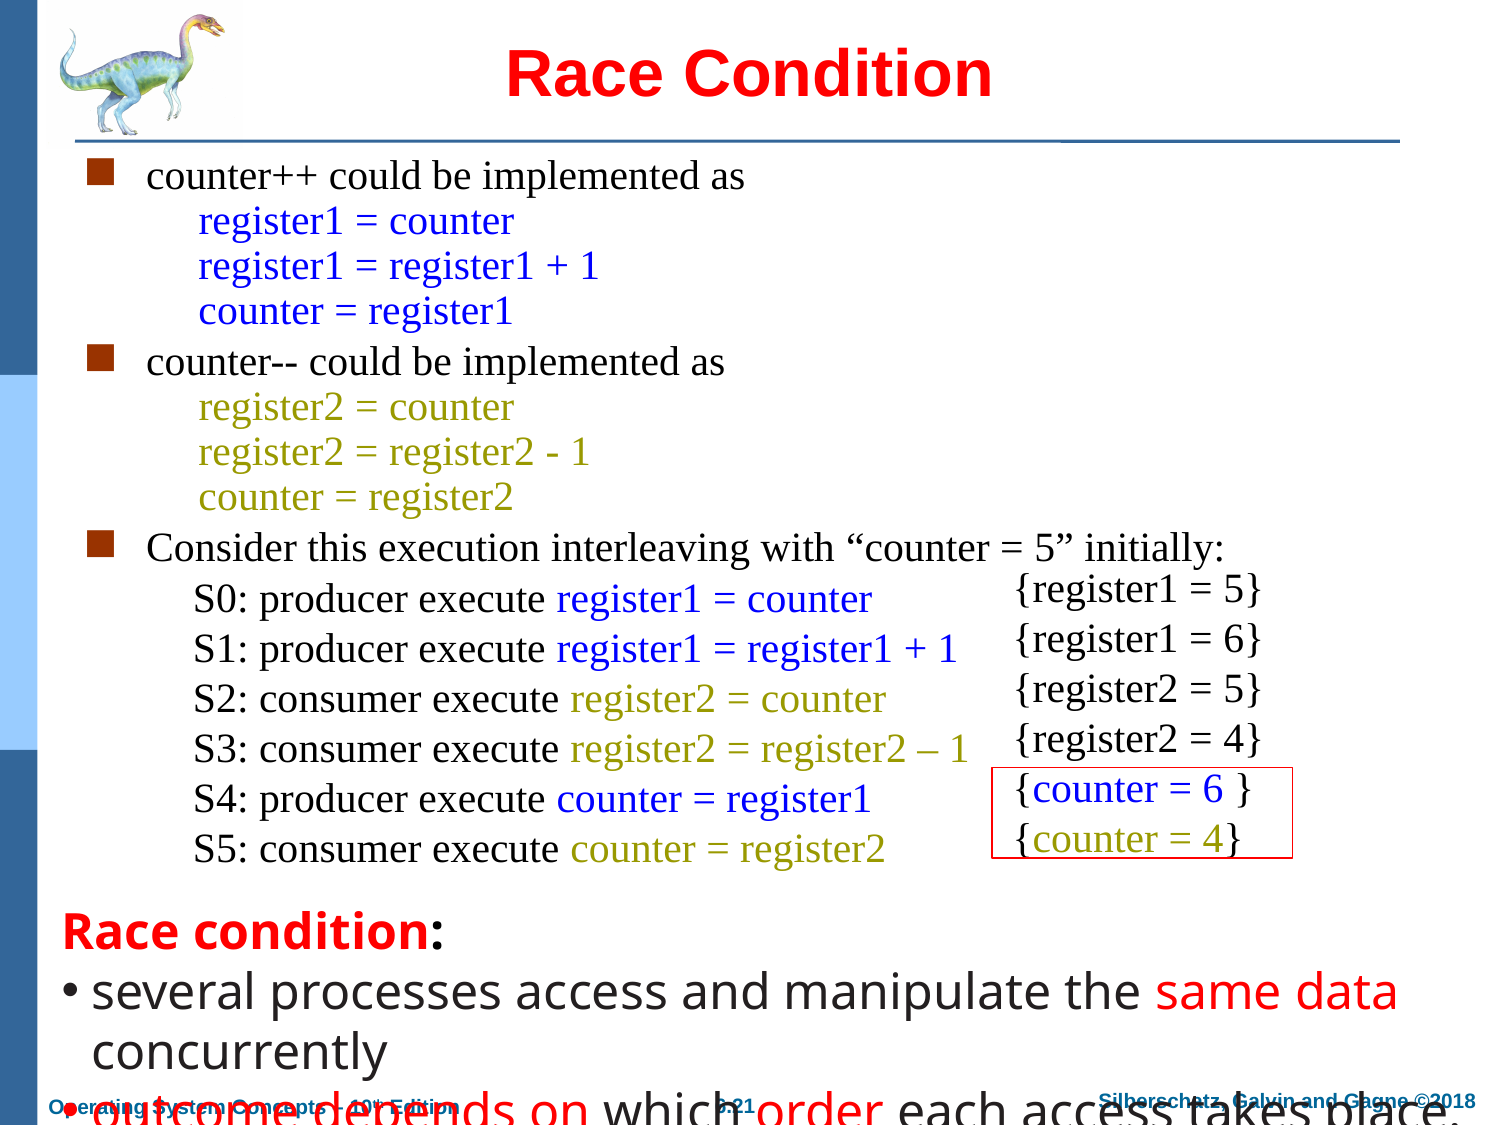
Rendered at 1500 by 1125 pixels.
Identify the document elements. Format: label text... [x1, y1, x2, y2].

text_box [992, 767, 1293, 858]
title Race Condition [75, 23, 1425, 118]
picture [46, 0, 243, 149]
list counter++ could be implemented as register1 = counter register1 = register1 + 1 counter = register1 counter-- could be implemented as register2 = counter register2 = register2 - 1 counter = register2 Consider this execution interleaving with “counter = 5” initially: S0: producer execute register1 = counter S1: producer execute register1 = register1 + 1 S2: consumer execute register2 = counter S3: consumer execute register2 = register2 – 1 S4: producer execute counter = register1 S5: consumer execute counter = register2 [75, 145, 1312, 858]
text_box Race condition: several processes access and manipulate the same data concurrently outcome depends on which order each access takes place. [46, 892, 1500, 1125]
text_box {register1 = 5} {register1 = 6} {register2 = 5} {register2 = 4} {counter = 6 } {counter = 4} [997, 553, 1339, 869]
